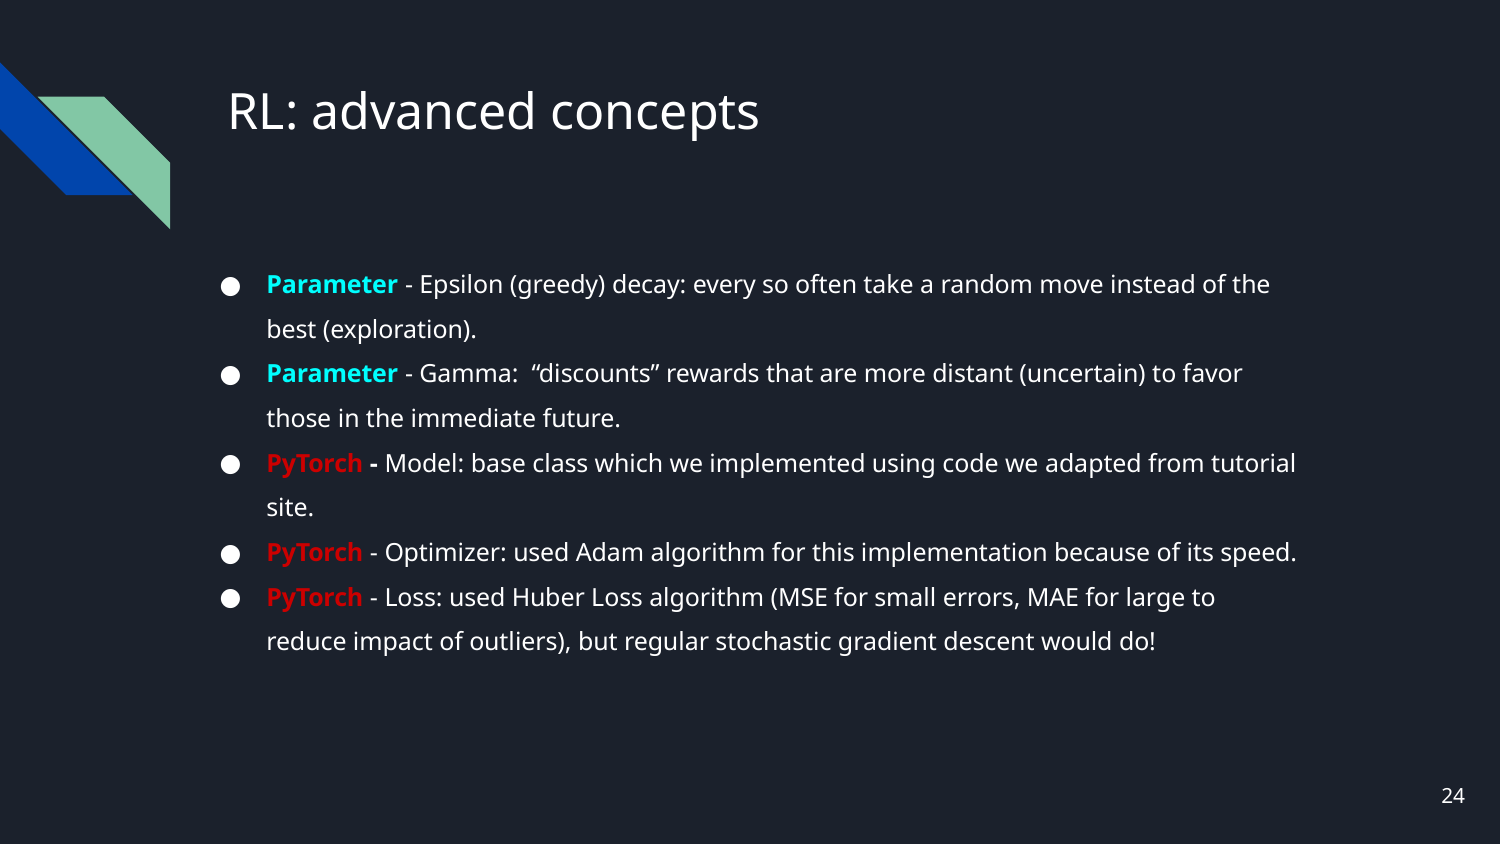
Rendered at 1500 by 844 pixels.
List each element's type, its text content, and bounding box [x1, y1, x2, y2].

title RL: advanced concepts [212, 64, 1078, 171]
list Parameter - Epsilon (greedy) decay: every so often take a random move instead of the best (exploration). Parameter - Gamma: “discounts” rewards that are more distant (uncertain) to favor those in the immediate future. PyTorch - Model: base class which we implemented using code we adapted from tutorial site. PyTorch - Optimizer: used Adam algorithm for this implementation because of its speed. PyTorch - Loss: used Huber Loss algorithm (MSE for small errors, MAE for large to reduce impact of outliers), but regular stochastic gradient descent would do! [182, 238, 1318, 717]
slide_number ‹#› [1389, 764, 1480, 830]
